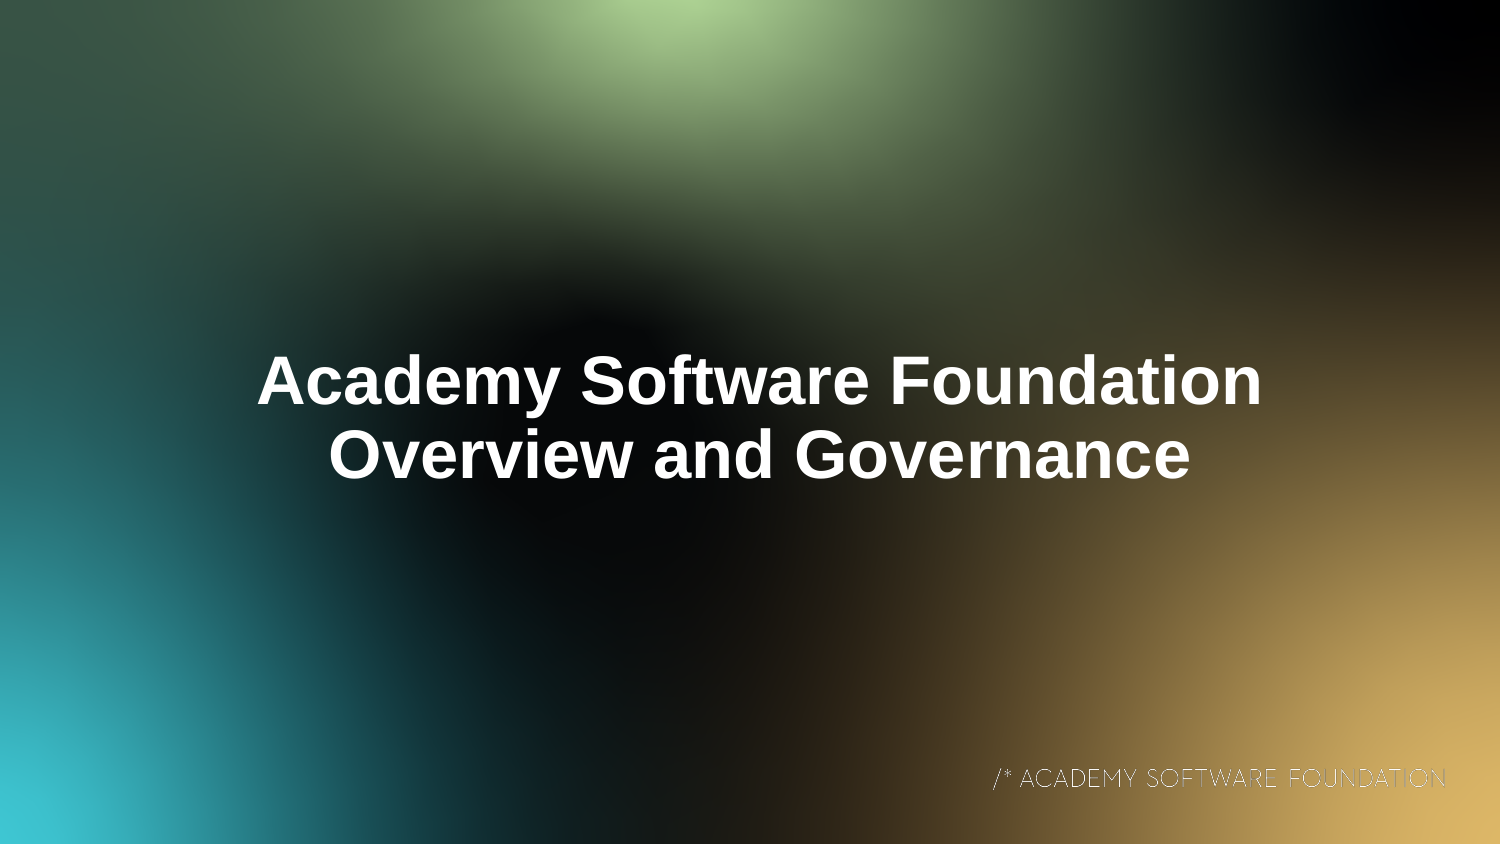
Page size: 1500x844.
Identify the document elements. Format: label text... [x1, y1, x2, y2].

title Academy Software Foundation Overview and Governance [113, 266, 1408, 499]
picture [0, 0, 1500, 844]
